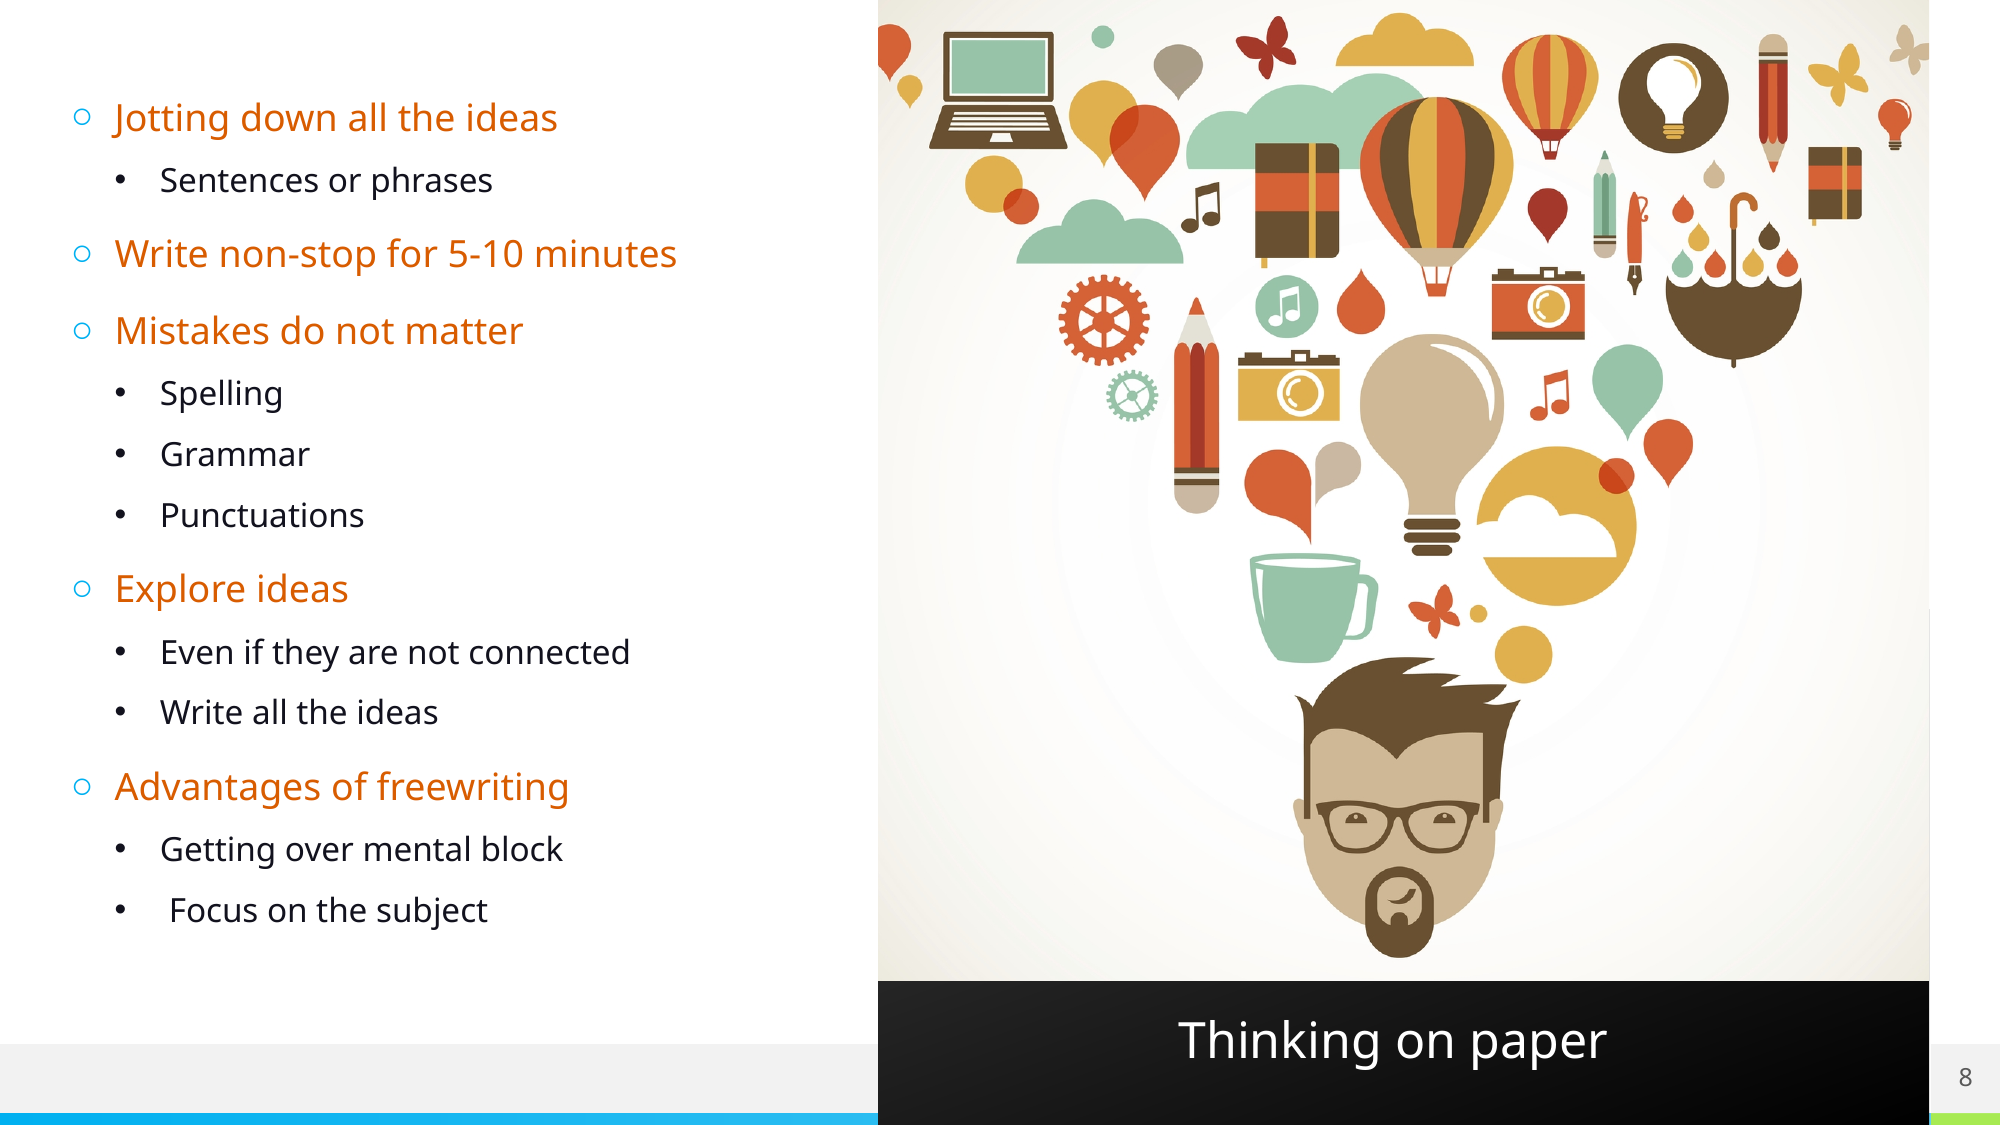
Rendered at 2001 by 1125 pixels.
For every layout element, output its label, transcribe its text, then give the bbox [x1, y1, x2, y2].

list Jotting down all the ideas Sentences or phrases Write non-stop for 5-10 minutes Mistakes do not matter Spelling Grammar Punctuations Explore ideas Even if they are not connected Write all the ideas Advantages of freewriting Getting over mental block Focus on the subject [70, 93, 796, 981]
picture [878, 0, 1930, 981]
list Thinking on paper [928, 1008, 1872, 1112]
slide_number 8 [1931, 1044, 2000, 1114]
